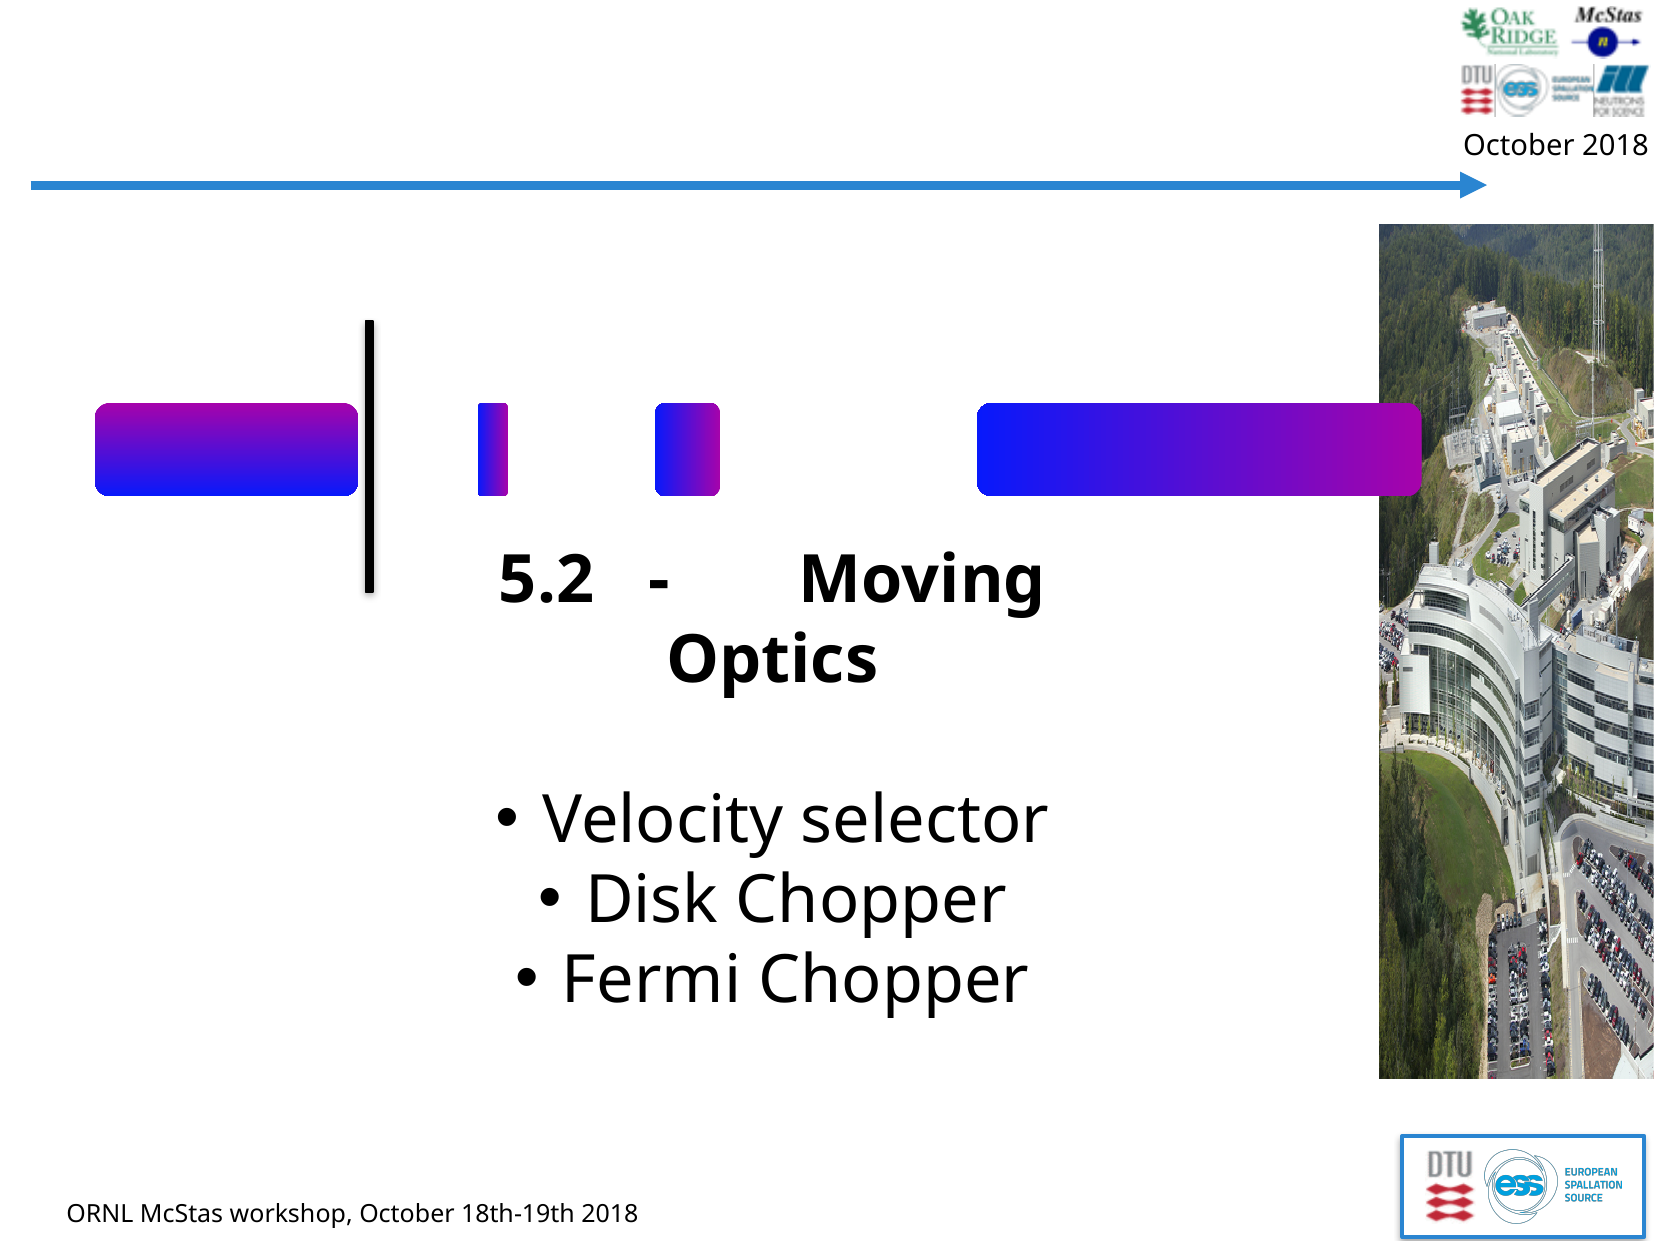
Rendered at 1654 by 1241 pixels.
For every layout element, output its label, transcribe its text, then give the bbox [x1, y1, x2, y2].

picture [1379, 224, 1654, 1079]
text_box 5.2 - Moving Optics Velocity selector Disk Chopper Fermi Chopper [406, 528, 1139, 1024]
text_box [475, 400, 511, 499]
picture [1484, 1149, 1622, 1224]
picture [1425, 1149, 1476, 1224]
picture [1460, 64, 1651, 117]
text_box [653, 400, 723, 499]
picture [1459, 6, 1652, 59]
text_box [365, 320, 374, 593]
text_box [92, 400, 360, 499]
text_box [974, 400, 1424, 499]
